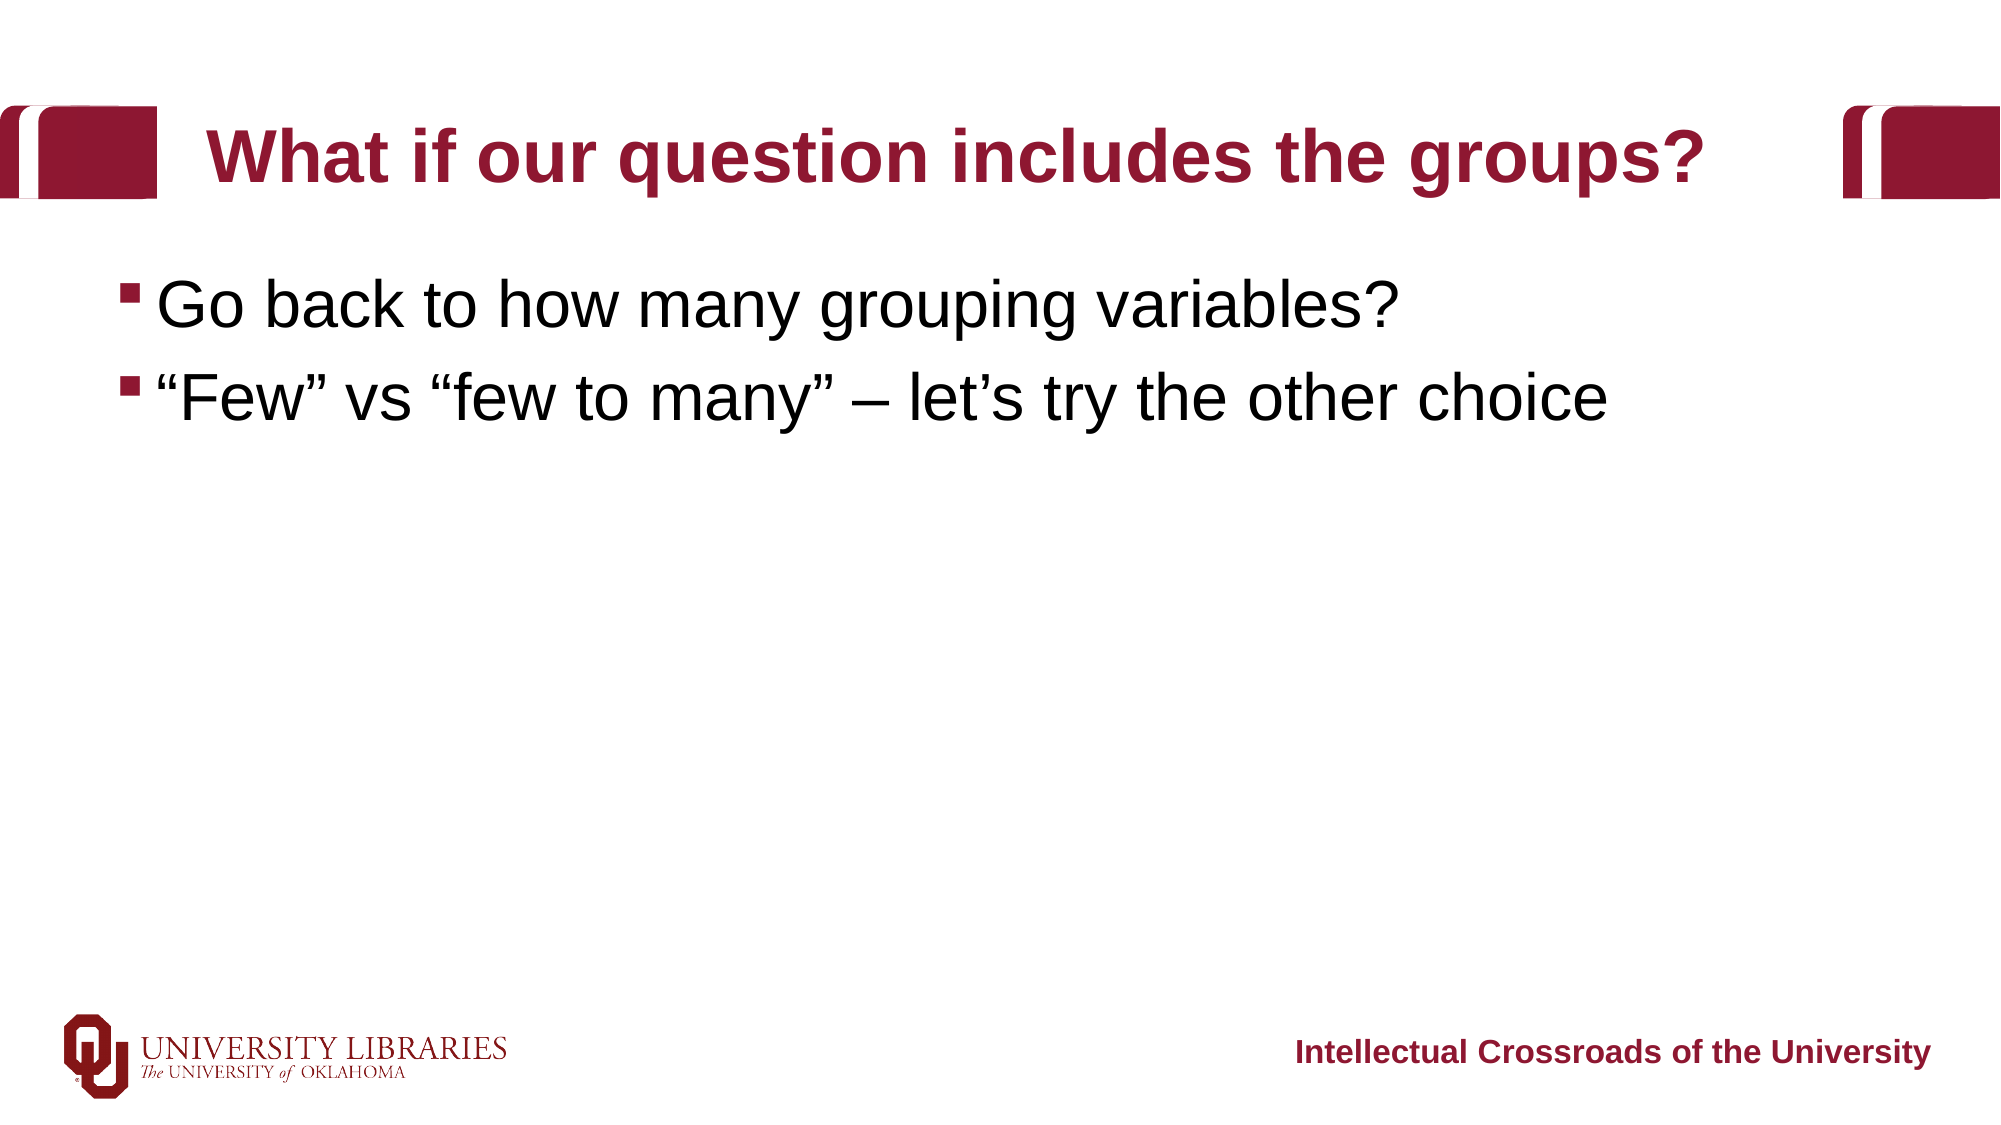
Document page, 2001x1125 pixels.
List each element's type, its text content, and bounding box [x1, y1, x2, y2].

text_box [137, 59, 1863, 278]
picture [41, 988, 532, 1112]
list Go back to how many grouping variables? “Few” vs “few to many” – let’s try the other choice [99, 262, 1863, 939]
